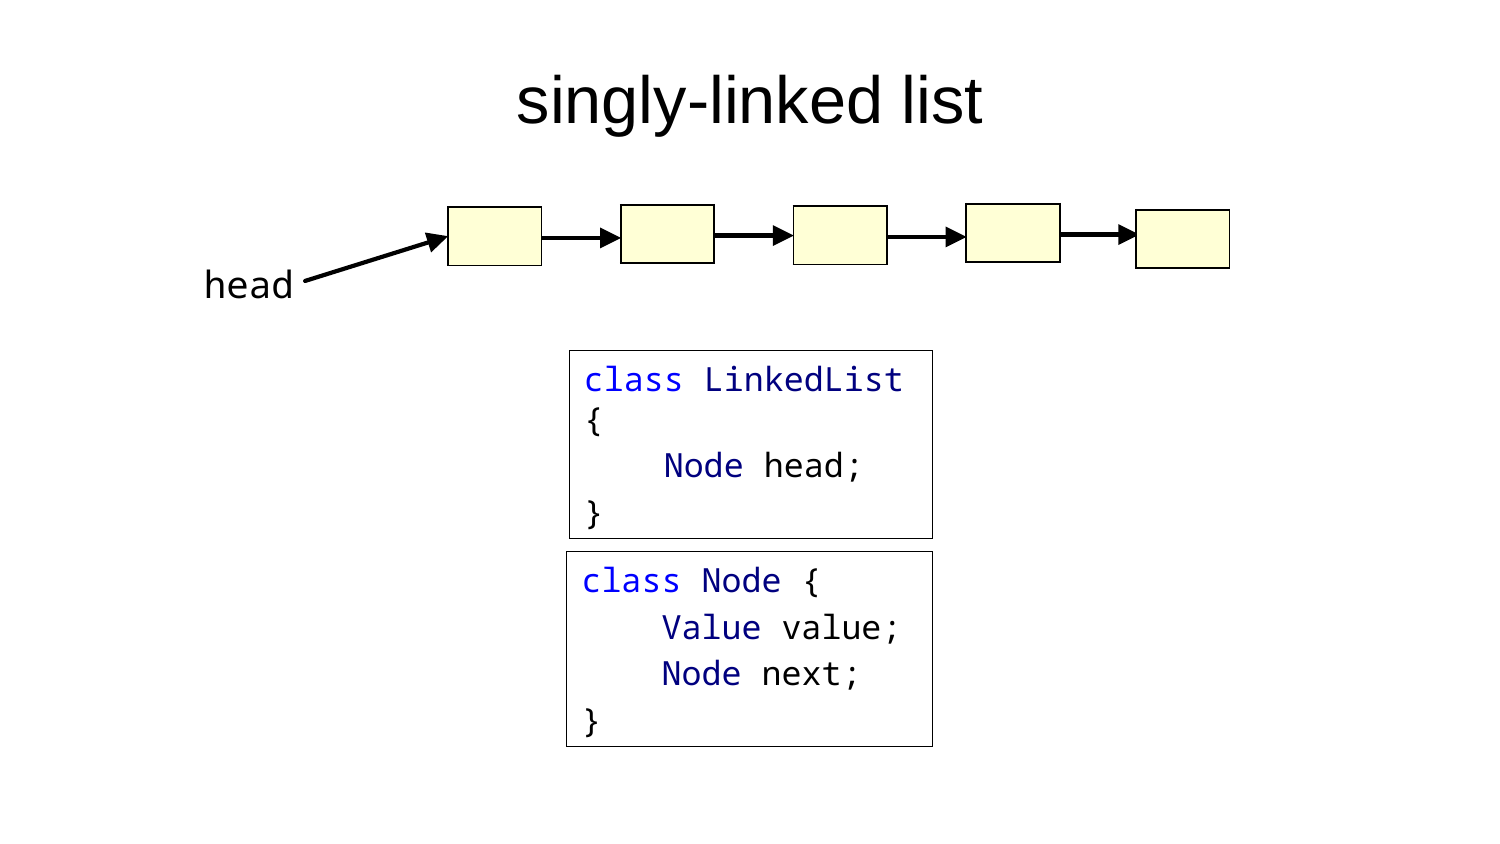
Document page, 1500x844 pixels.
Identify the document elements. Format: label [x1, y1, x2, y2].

text_box [189, 235, 449, 314]
table_header [967, 205, 1059, 261]
table_header [794, 207, 886, 264]
table_header [449, 208, 541, 265]
table_header [622, 206, 713, 262]
text_box [566, 551, 933, 747]
title [75, 41, 1425, 152]
table_header [1137, 211, 1229, 267]
text_box [569, 350, 933, 539]
